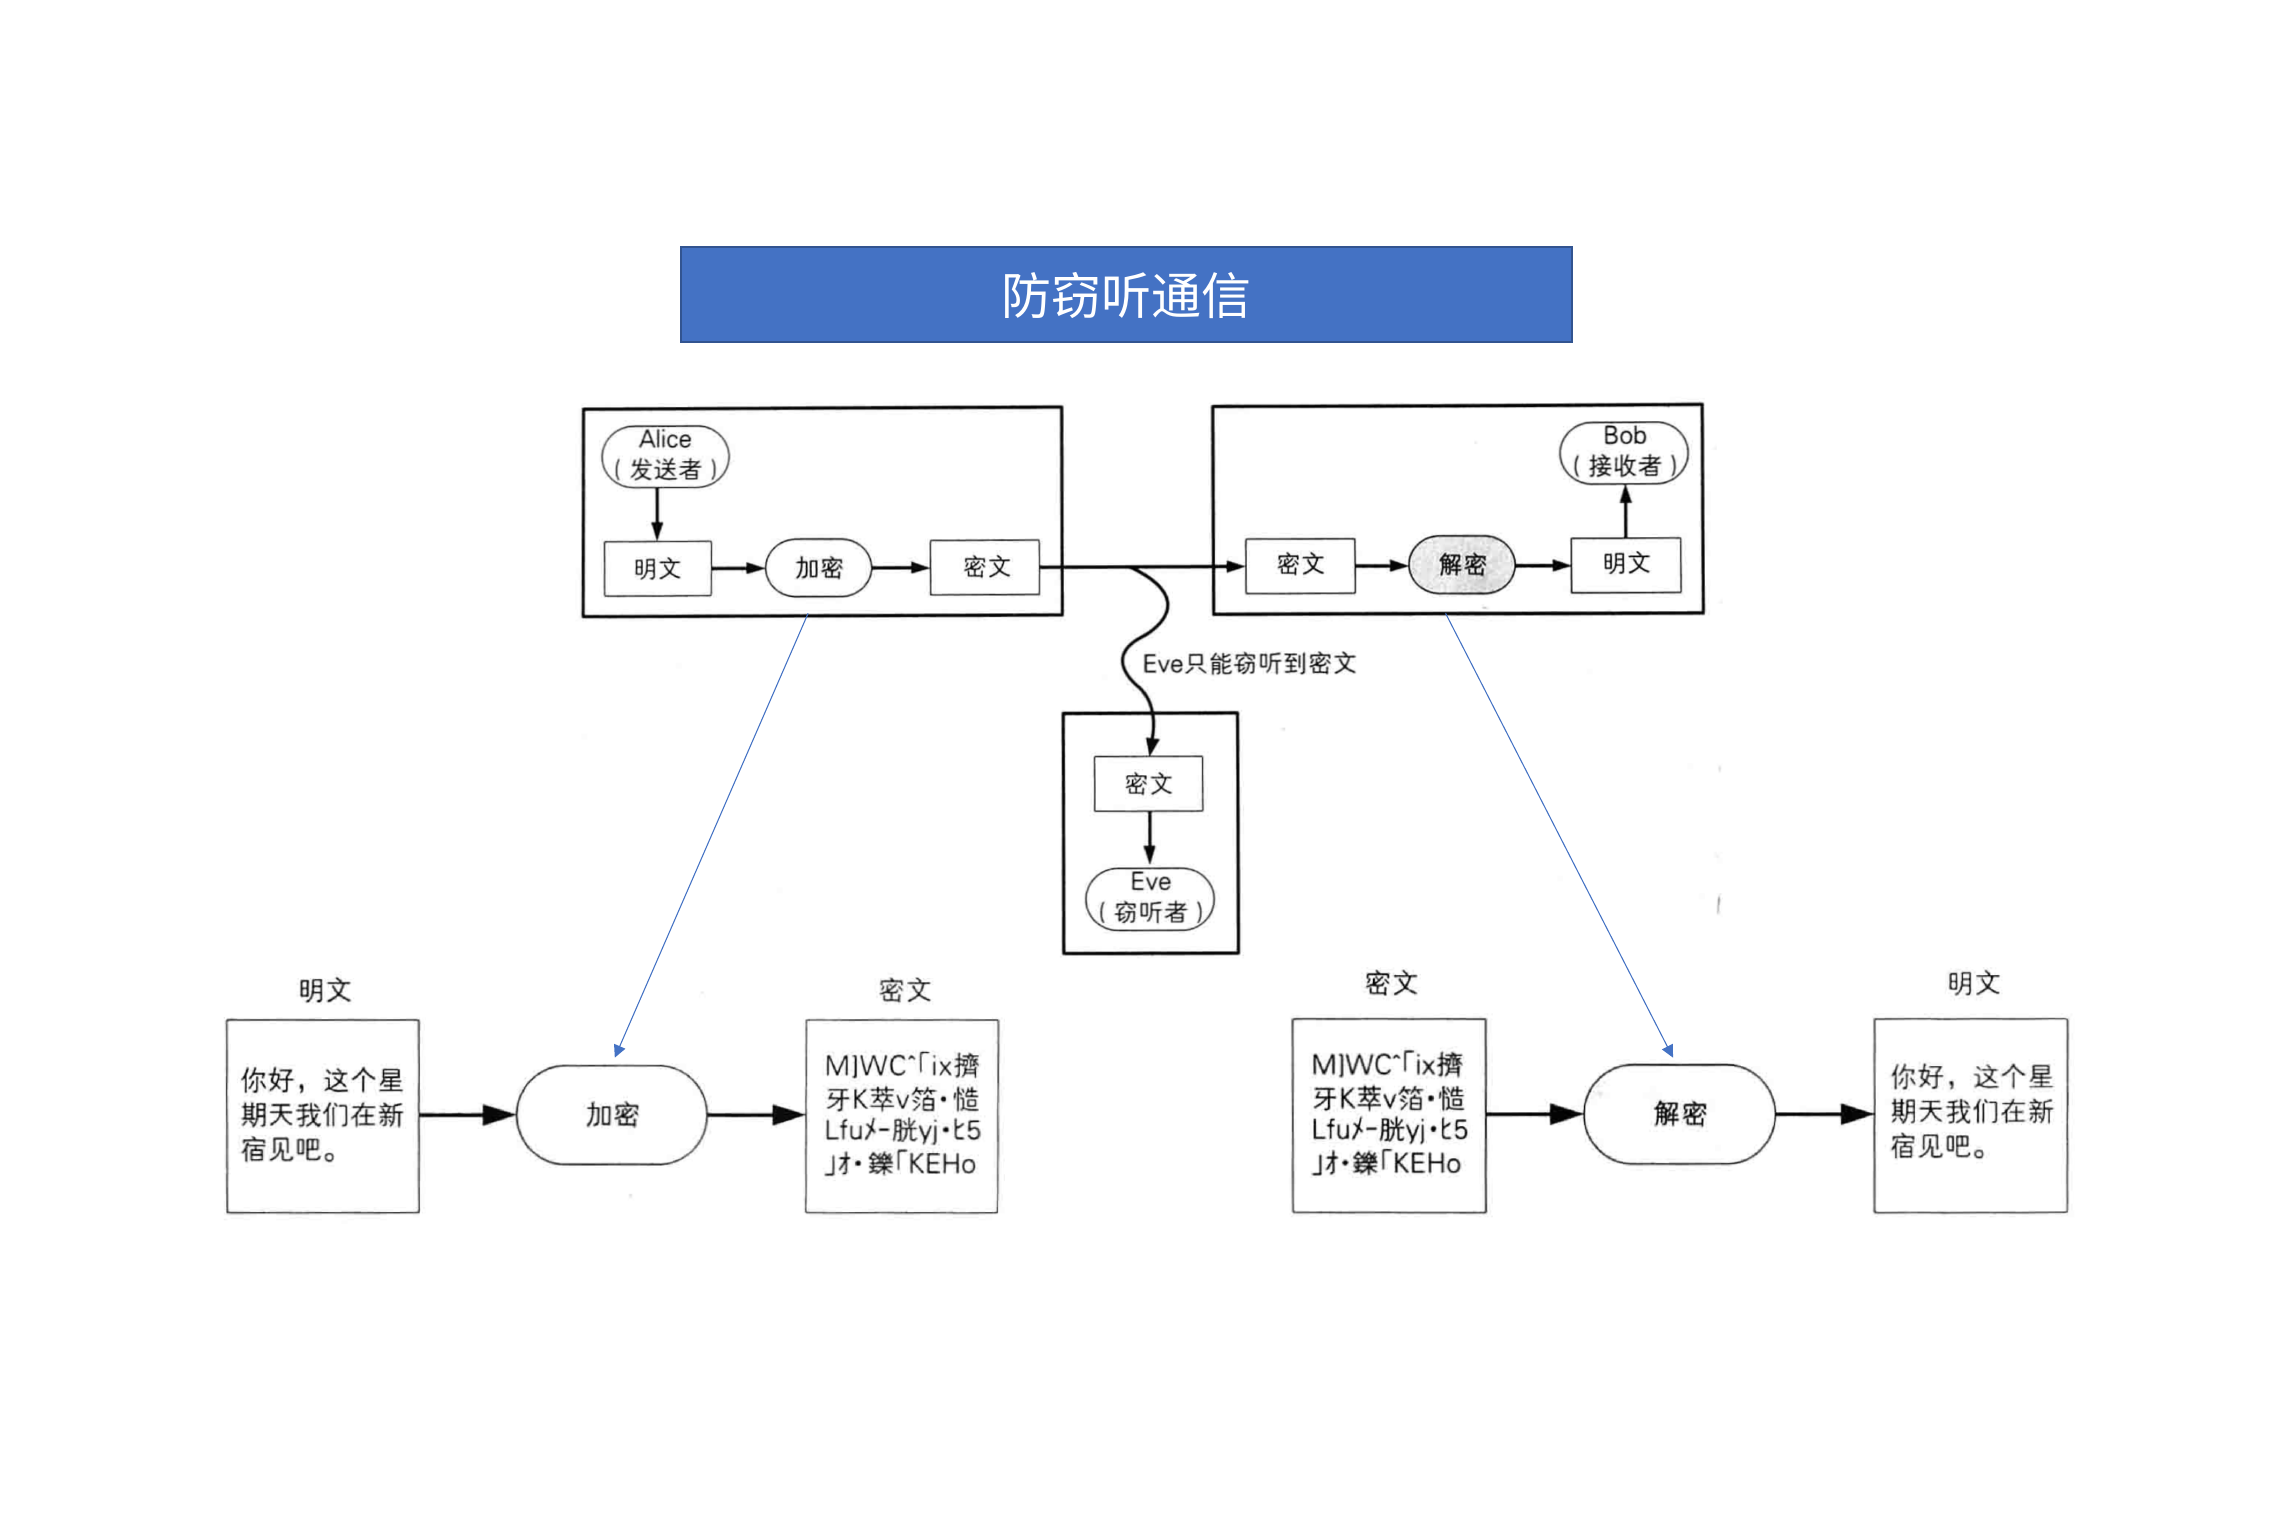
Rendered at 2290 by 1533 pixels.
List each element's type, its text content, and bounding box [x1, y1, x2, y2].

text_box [614, 613, 809, 1058]
text_box 防窃听通信 [680, 246, 1573, 343]
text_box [1445, 613, 1674, 1058]
picture [199, 388, 2089, 1224]
